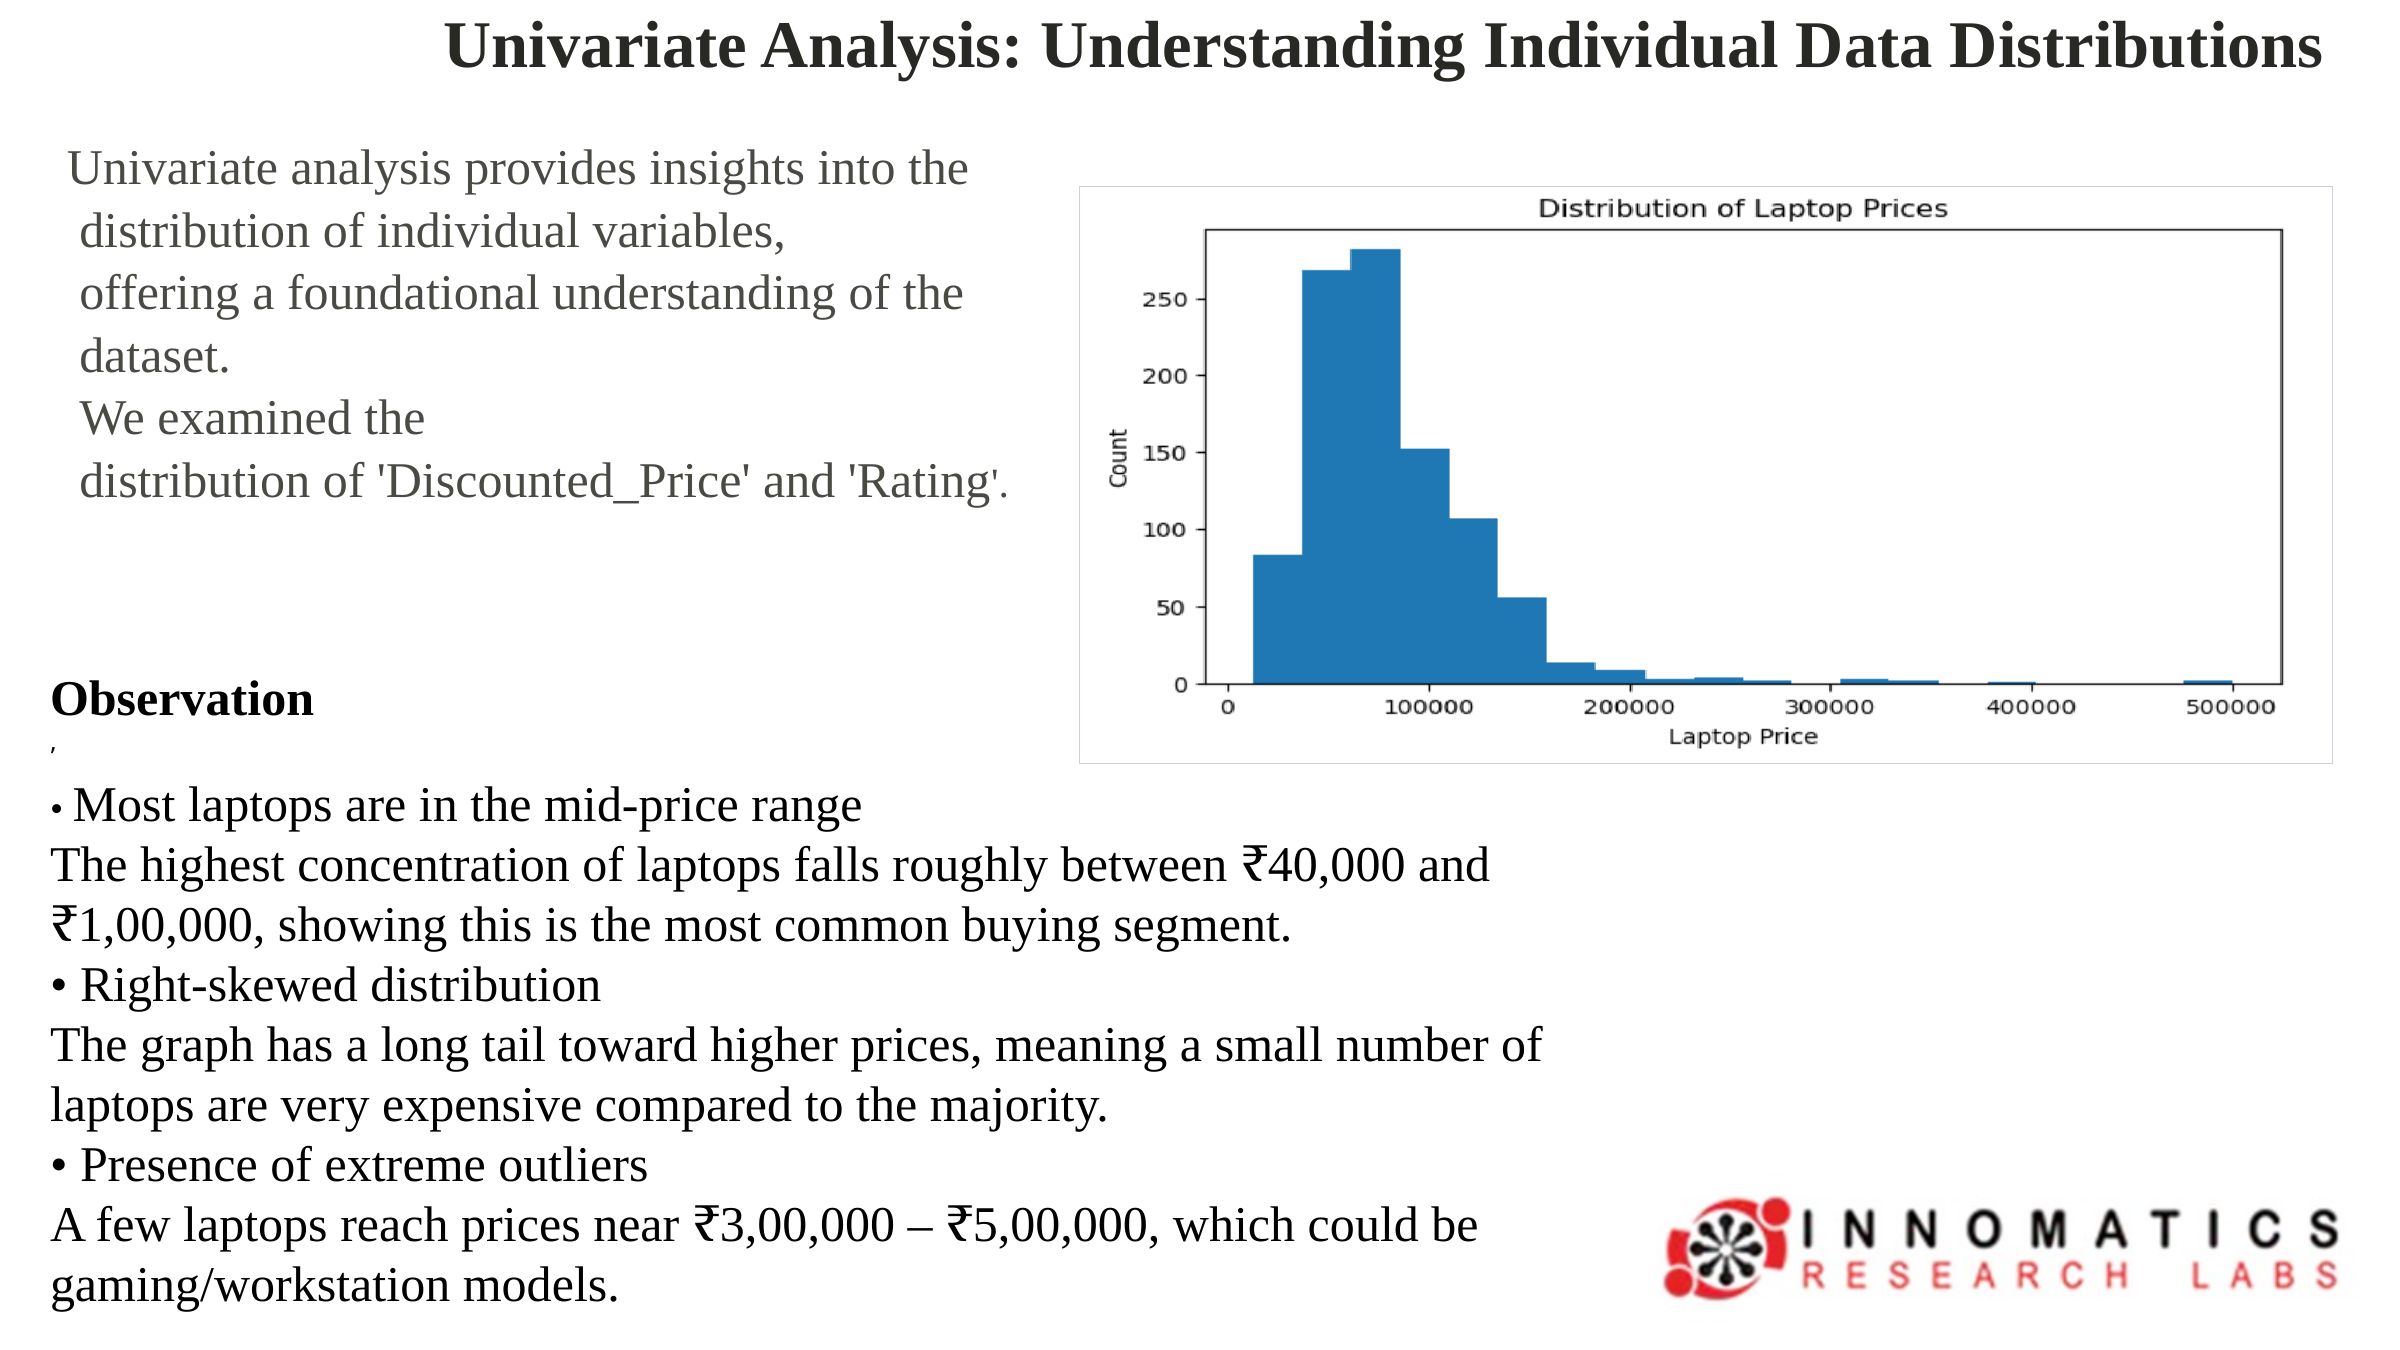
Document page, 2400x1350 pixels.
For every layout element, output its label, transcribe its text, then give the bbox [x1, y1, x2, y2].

text_box Univariate analysis provides insights into the distribution of individual variables, offering a foundational understanding of the dataset. We examined the distribution of 'Discounted_Price' and 'Rating'. [66, 163, 1095, 383]
text_box • Most laptops are in the mid-price range The highest concentration of laptops falls roughly between ₹40,000 and ₹1,00,000, showing this is the most common buying segment. • Right-skewed distribution The graph has a long tail toward higher prices, meaning a small number of laptops are very expensive compared to the majority. • Presence of extreme outliers A few laptops reach prices near ₹3,00,000 – ₹5,00,000, which could be gaming/workstation models. [35, 763, 1706, 1319]
text_box Univariate Analysis: Understanding Individual Data Distributions [443, 31, 1578, 81]
text_box Observation , [35, 657, 1079, 763]
picture [1079, 186, 2334, 764]
picture [1632, 1172, 2382, 1325]
